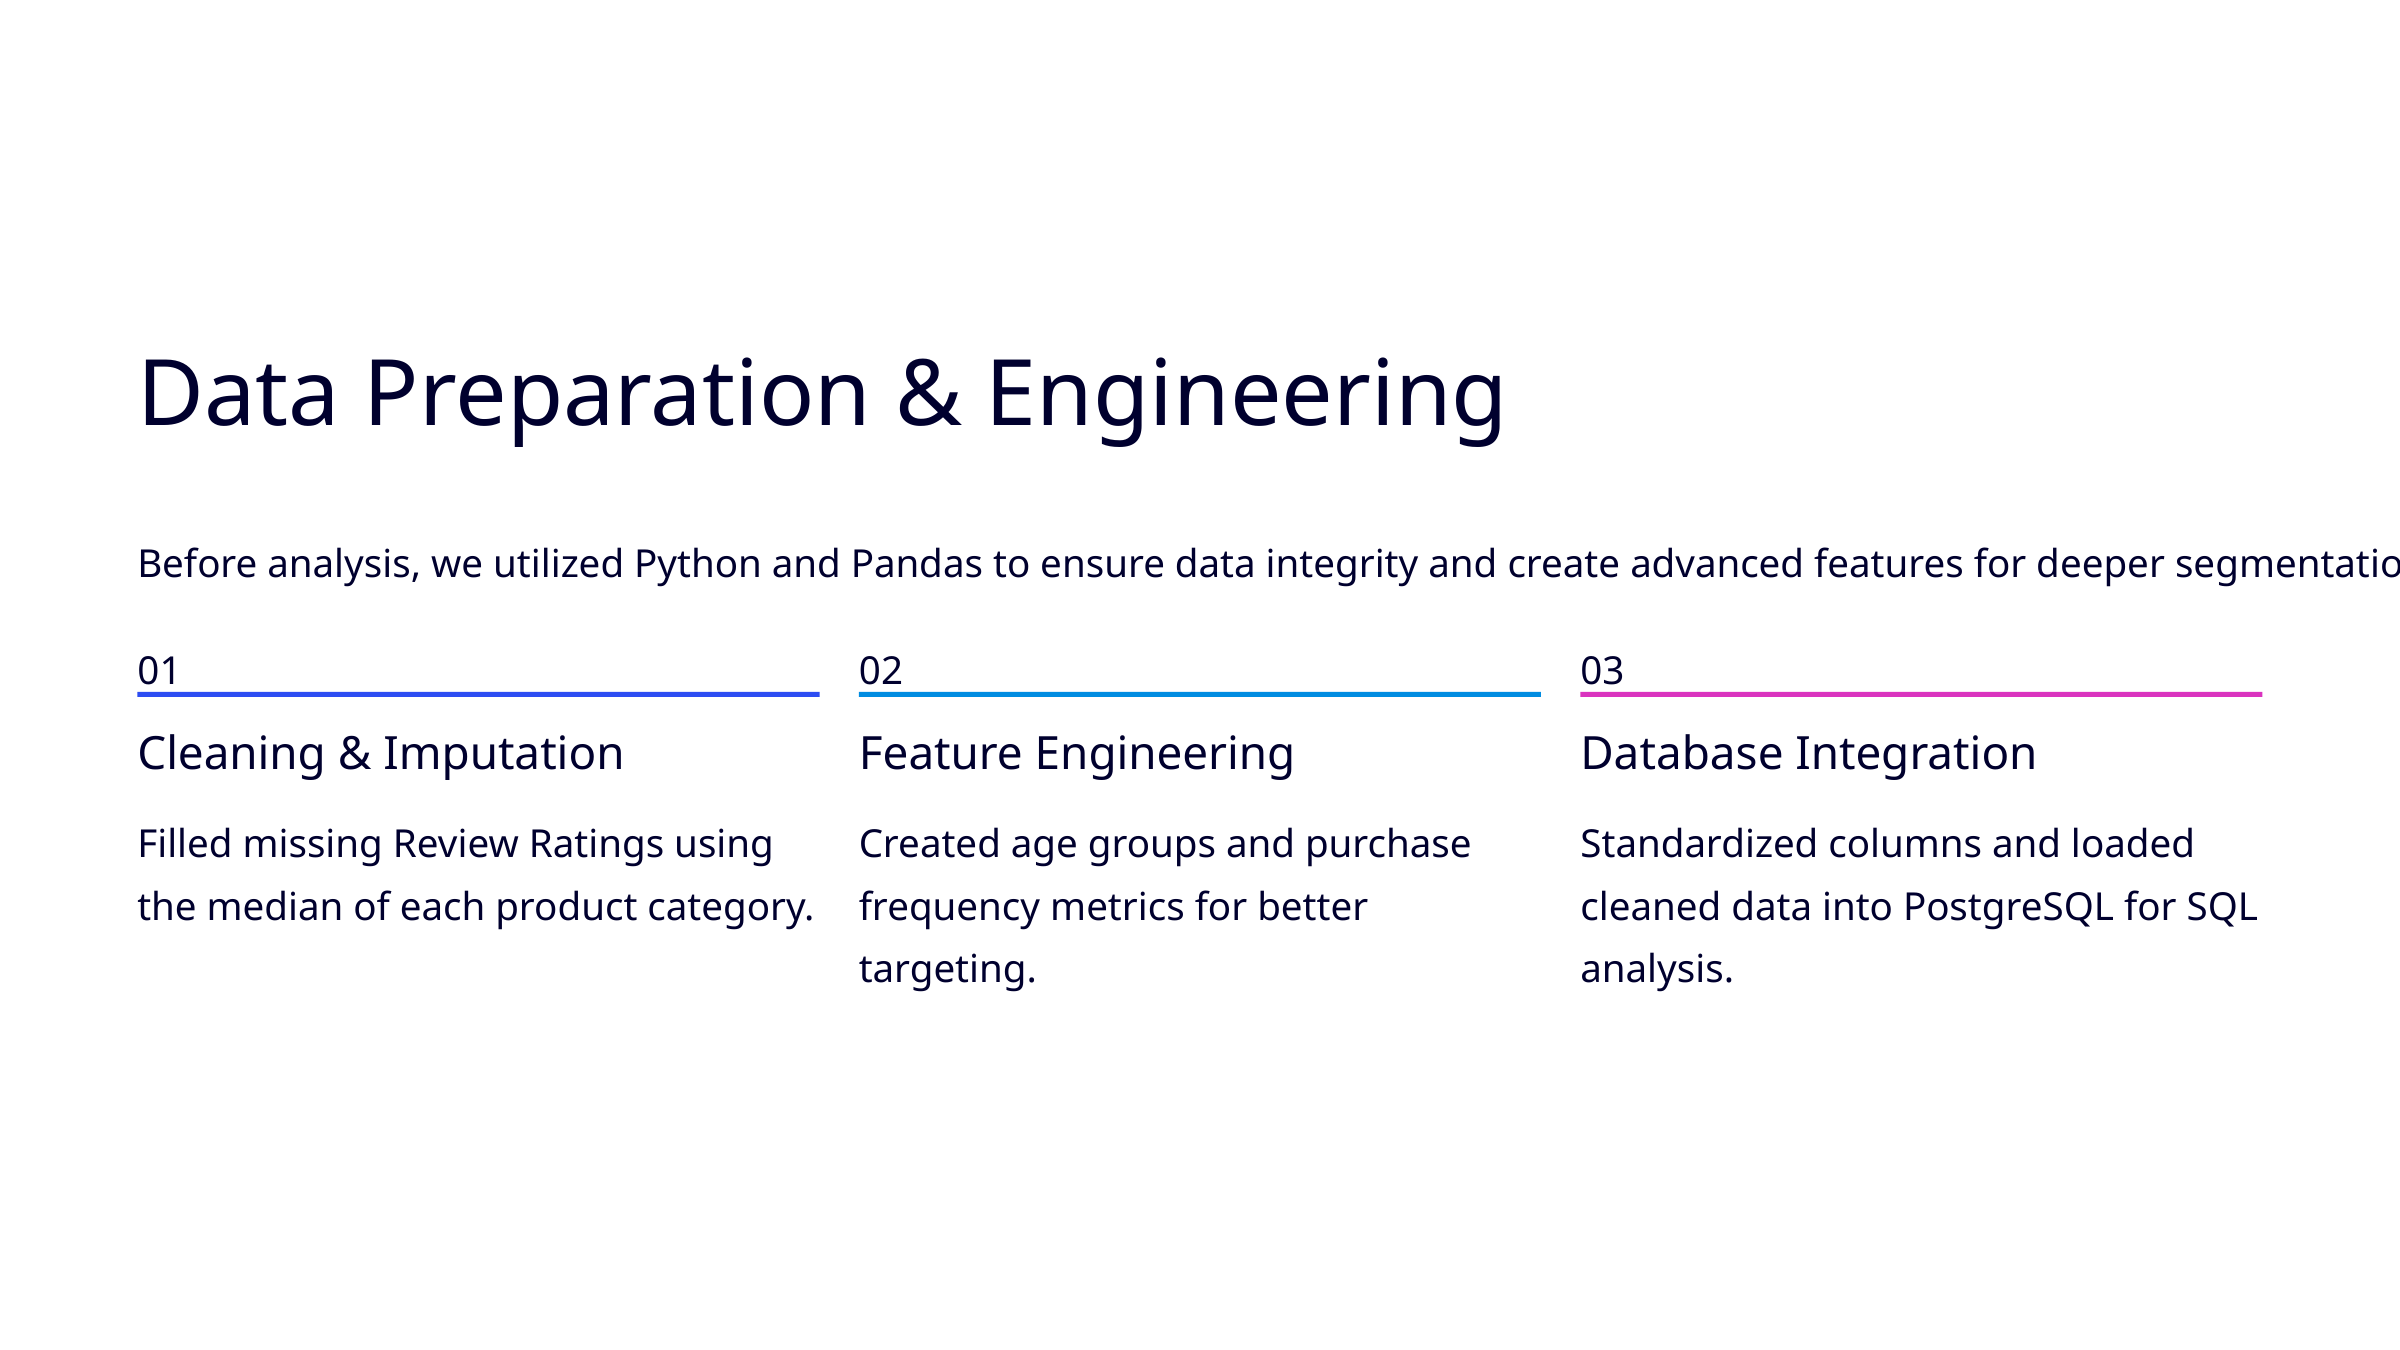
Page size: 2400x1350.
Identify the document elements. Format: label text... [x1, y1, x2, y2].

text_box Feature Engineering [858, 721, 1321, 780]
text_box Before analysis, we utilized Python and Pandas to ensure data integrity and create advanced features for deeper segmentation. [137, 523, 2263, 586]
text_box Database Integration [1580, 721, 2043, 780]
text_box 03 [1580, 630, 1620, 680]
text_box Cleaning & Imputation [137, 721, 610, 780]
text_box Filled missing Review Ratings using the median of each product category. [137, 802, 820, 929]
text_box Data Preparation & Engineering [137, 329, 1473, 445]
text_box [1580, 691, 2263, 697]
text_box [858, 691, 1541, 697]
text_box 02 [858, 630, 899, 680]
text_box Created age groups and purchase frequency metrics for better targeting. [858, 802, 1541, 929]
text_box 01 [137, 630, 177, 680]
text_box Standardized columns and loaded cleaned data into PostgreSQL for SQL analysis. [1580, 802, 2263, 992]
text_box [137, 691, 820, 697]
